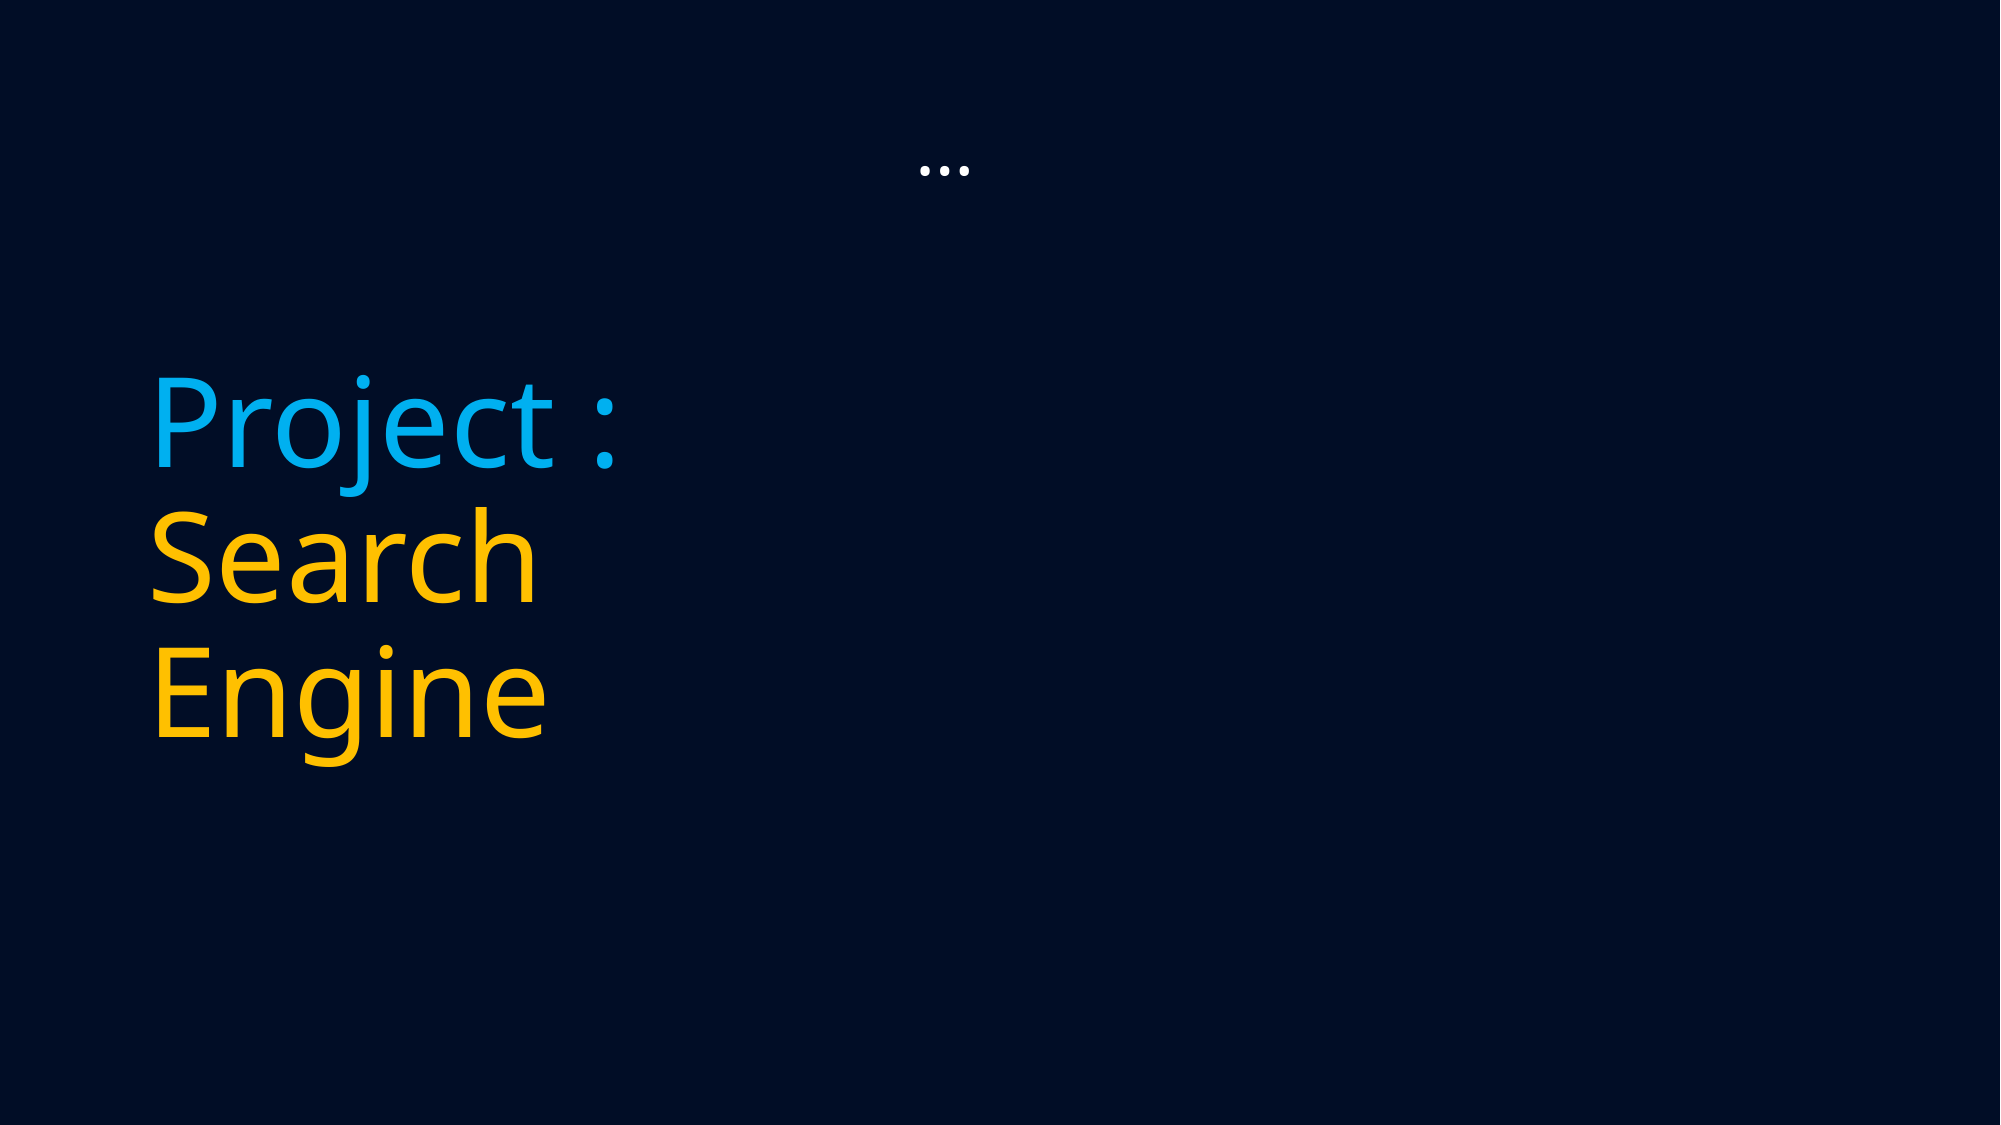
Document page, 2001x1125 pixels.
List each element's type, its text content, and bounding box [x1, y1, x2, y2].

list … [900, 103, 1922, 1075]
title Project : Search Engine [132, 199, 835, 926]
